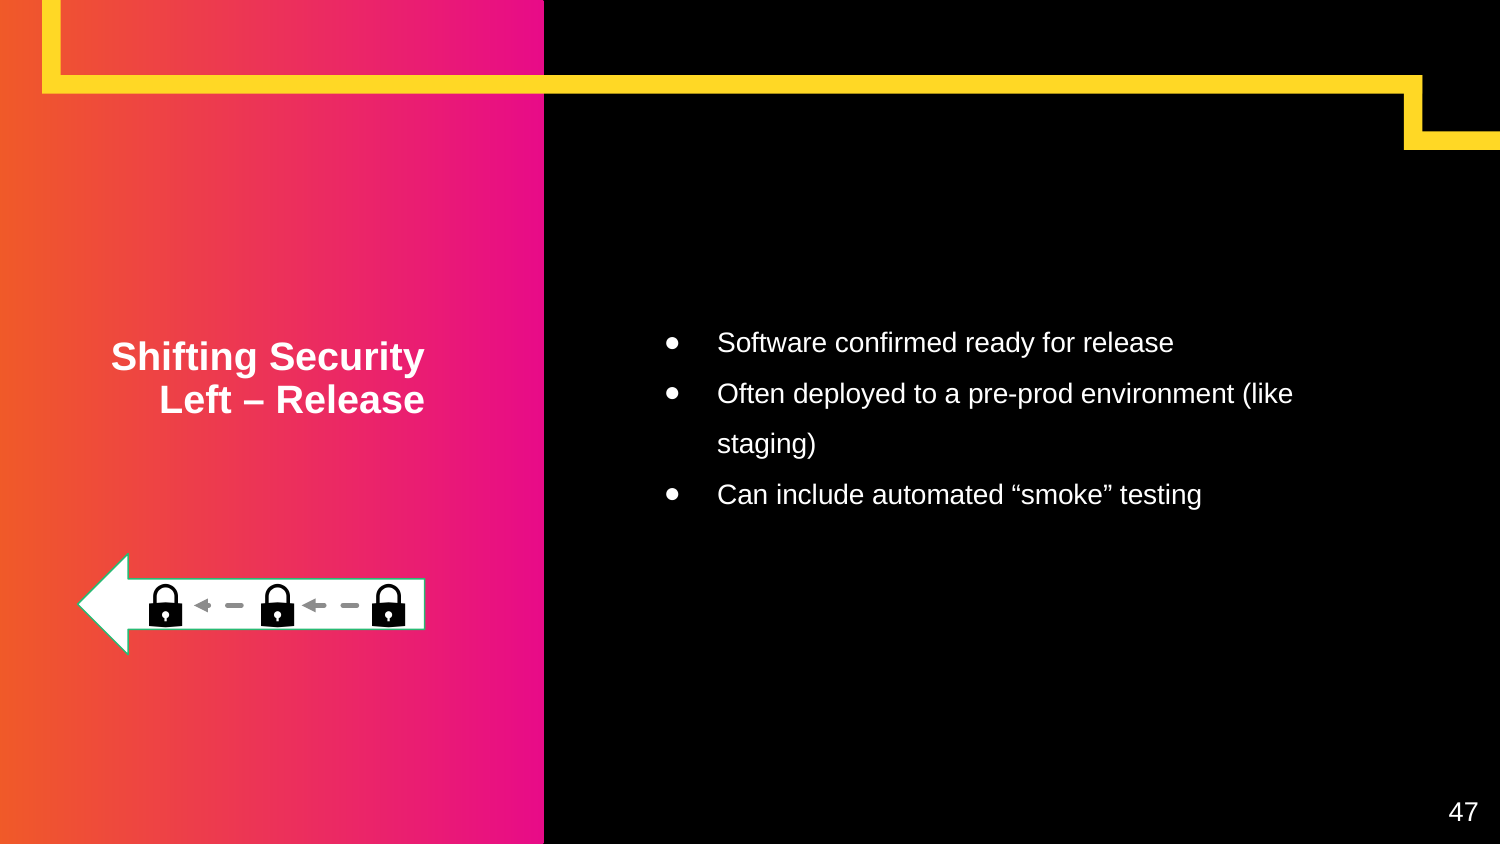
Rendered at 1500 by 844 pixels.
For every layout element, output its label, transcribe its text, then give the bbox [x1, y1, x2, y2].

slide_number 47 [1403, 779, 1494, 844]
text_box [77, 553, 425, 655]
text_box Software confirmed ready for release Often deployed to a pre-prod environment (like staging) Can include automated “smoke” testing [626, 292, 1410, 551]
title Shifting Security Left – Release [42, 343, 433, 430]
